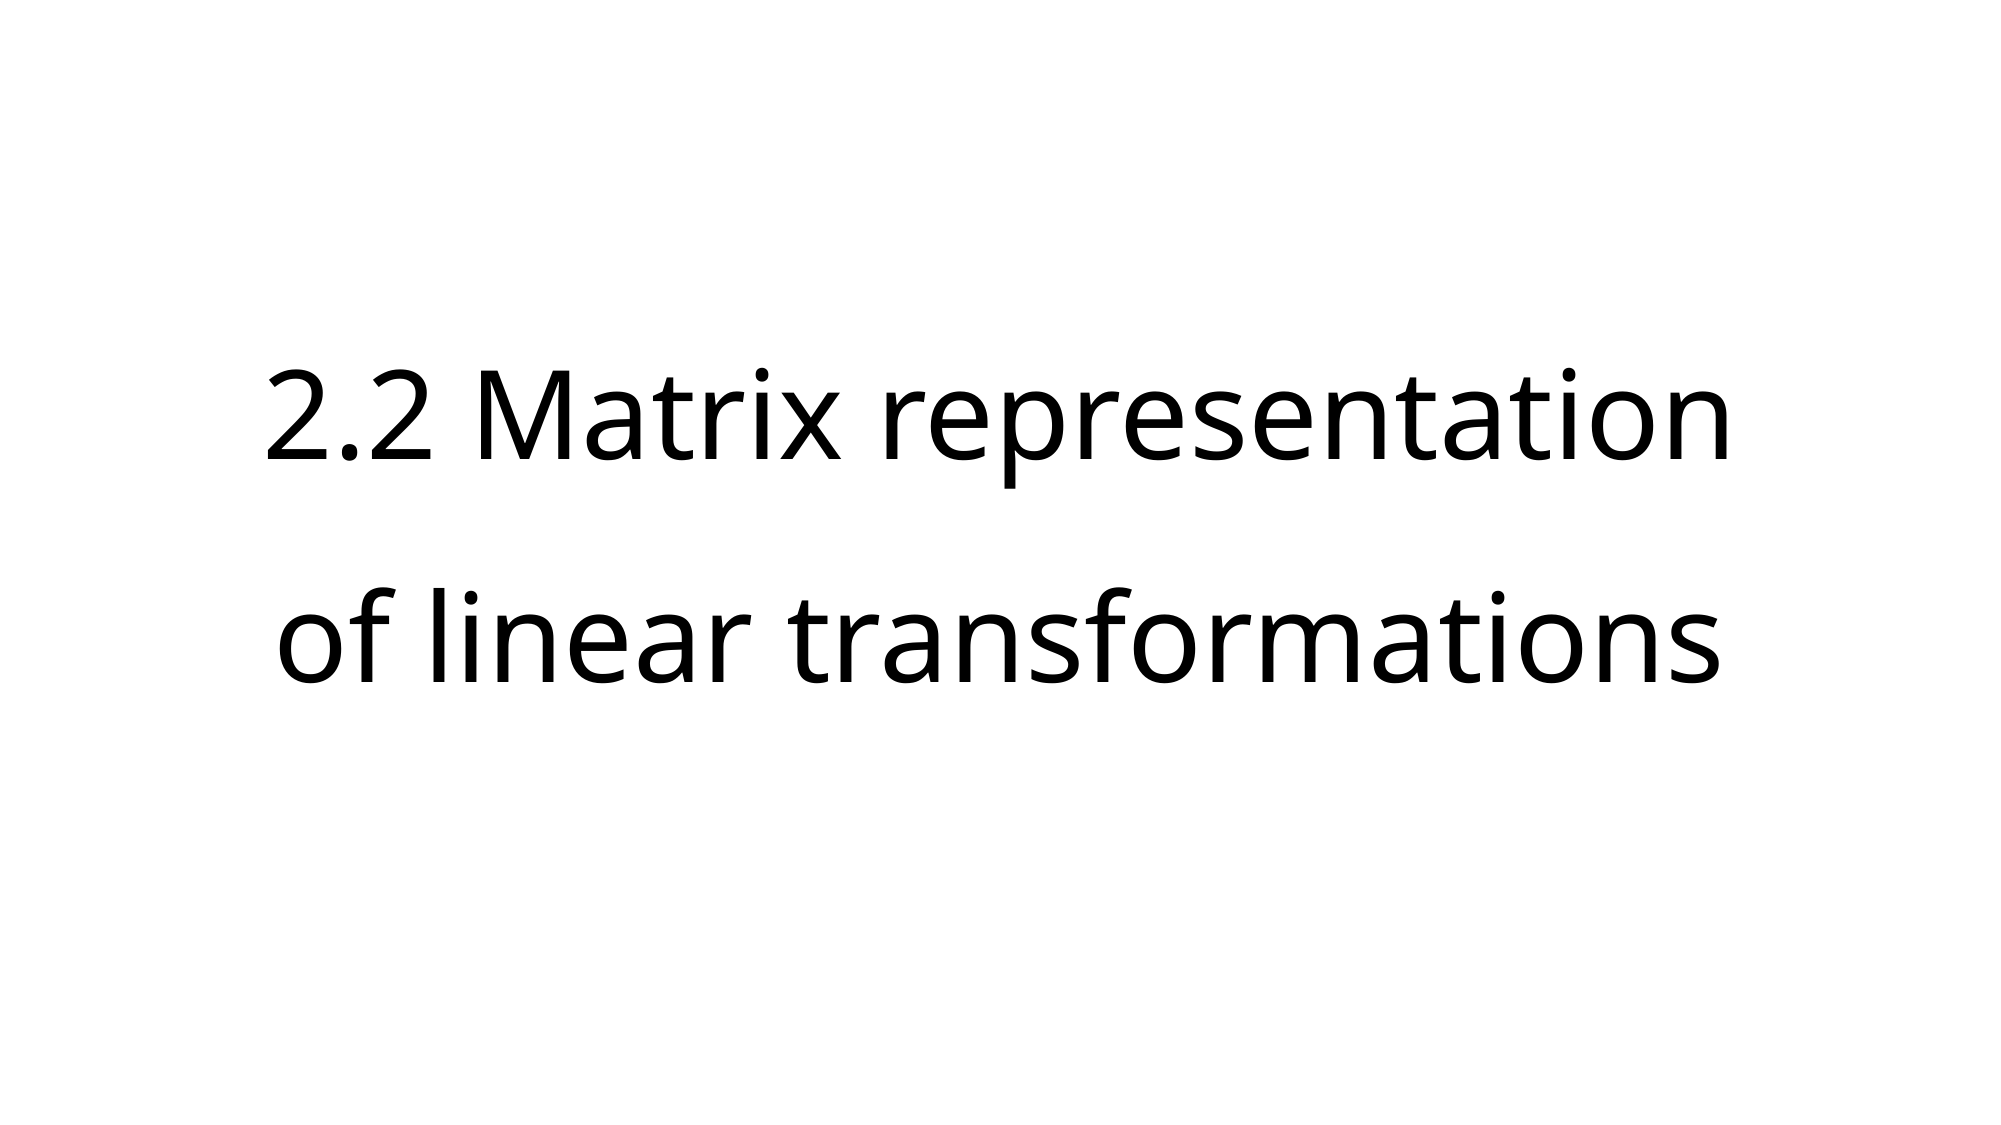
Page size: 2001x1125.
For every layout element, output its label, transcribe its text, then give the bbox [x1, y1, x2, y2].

title 2.2 Matrix representation of linear transformations [183, 252, 1817, 715]
